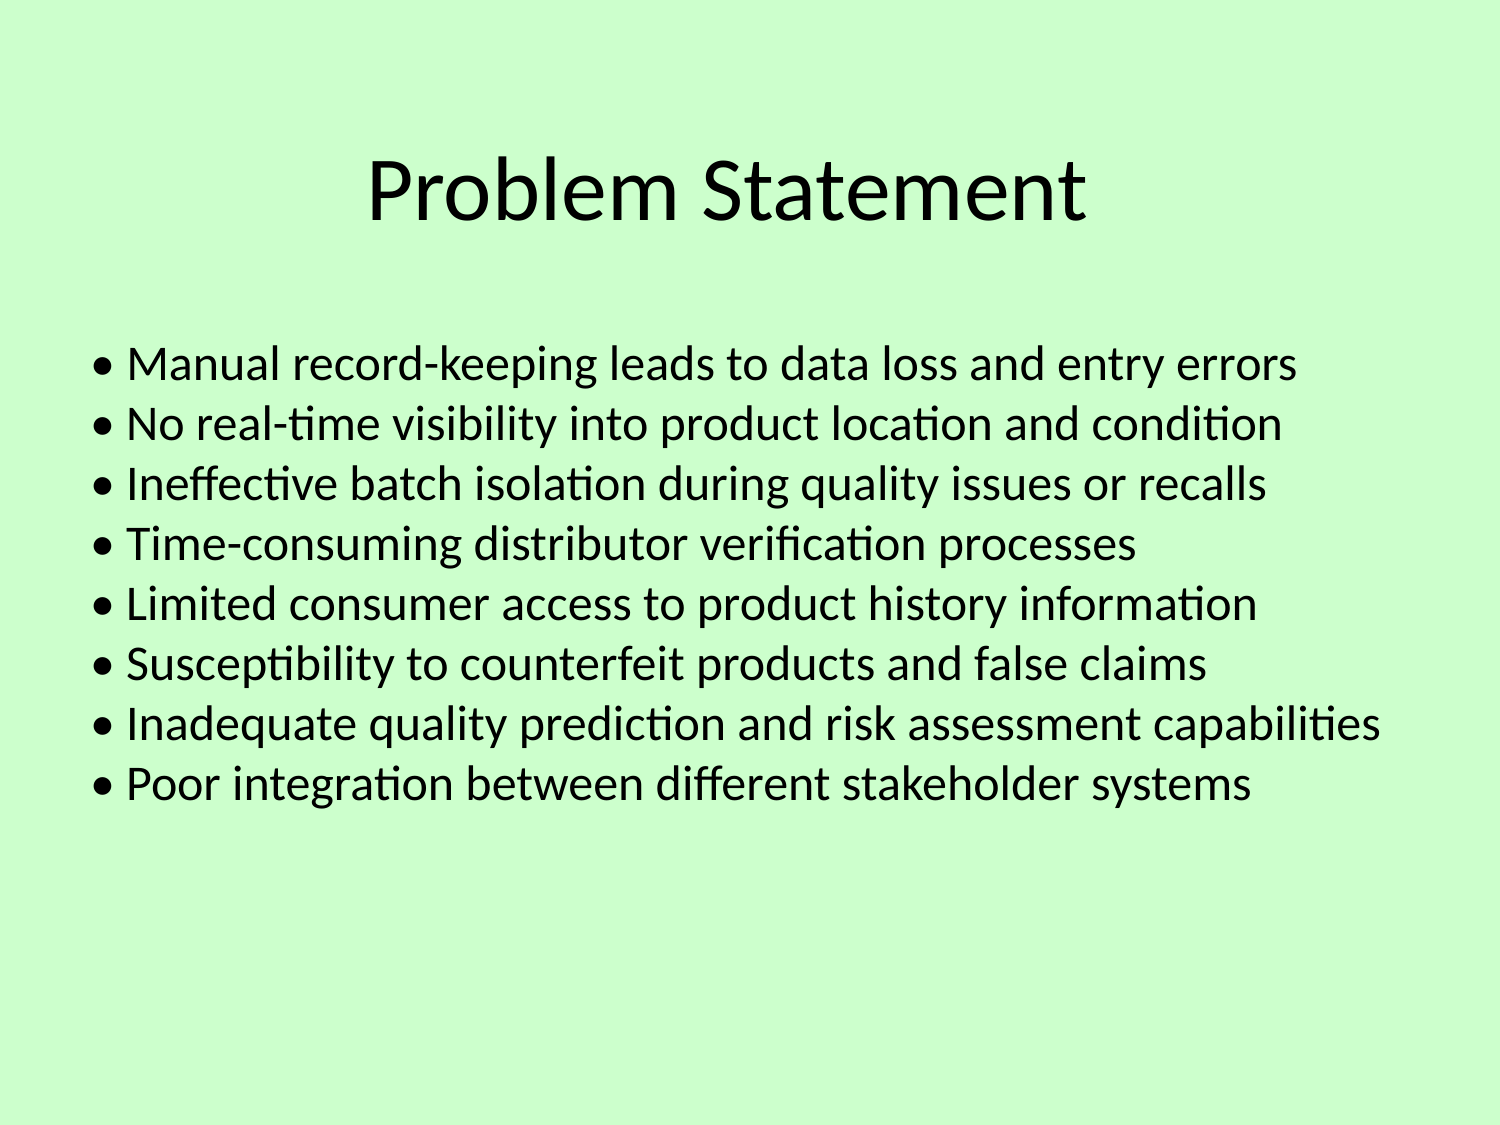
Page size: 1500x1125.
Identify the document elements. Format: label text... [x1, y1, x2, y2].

list • Manual record-keeping leads to data loss and entry errors • No real-time visibility into product location and condition • Ineffective batch isolation during quality issues or recalls • Time-consuming distributor verification processes • Limited consumer access to product history information • Susceptibility to counterfeit products and false claims • Inadequate quality prediction and risk assessment capabilities • Poor integration between different stakeholder systems [75, 232, 1425, 1065]
title Problem Statement [52, 90, 1403, 278]
